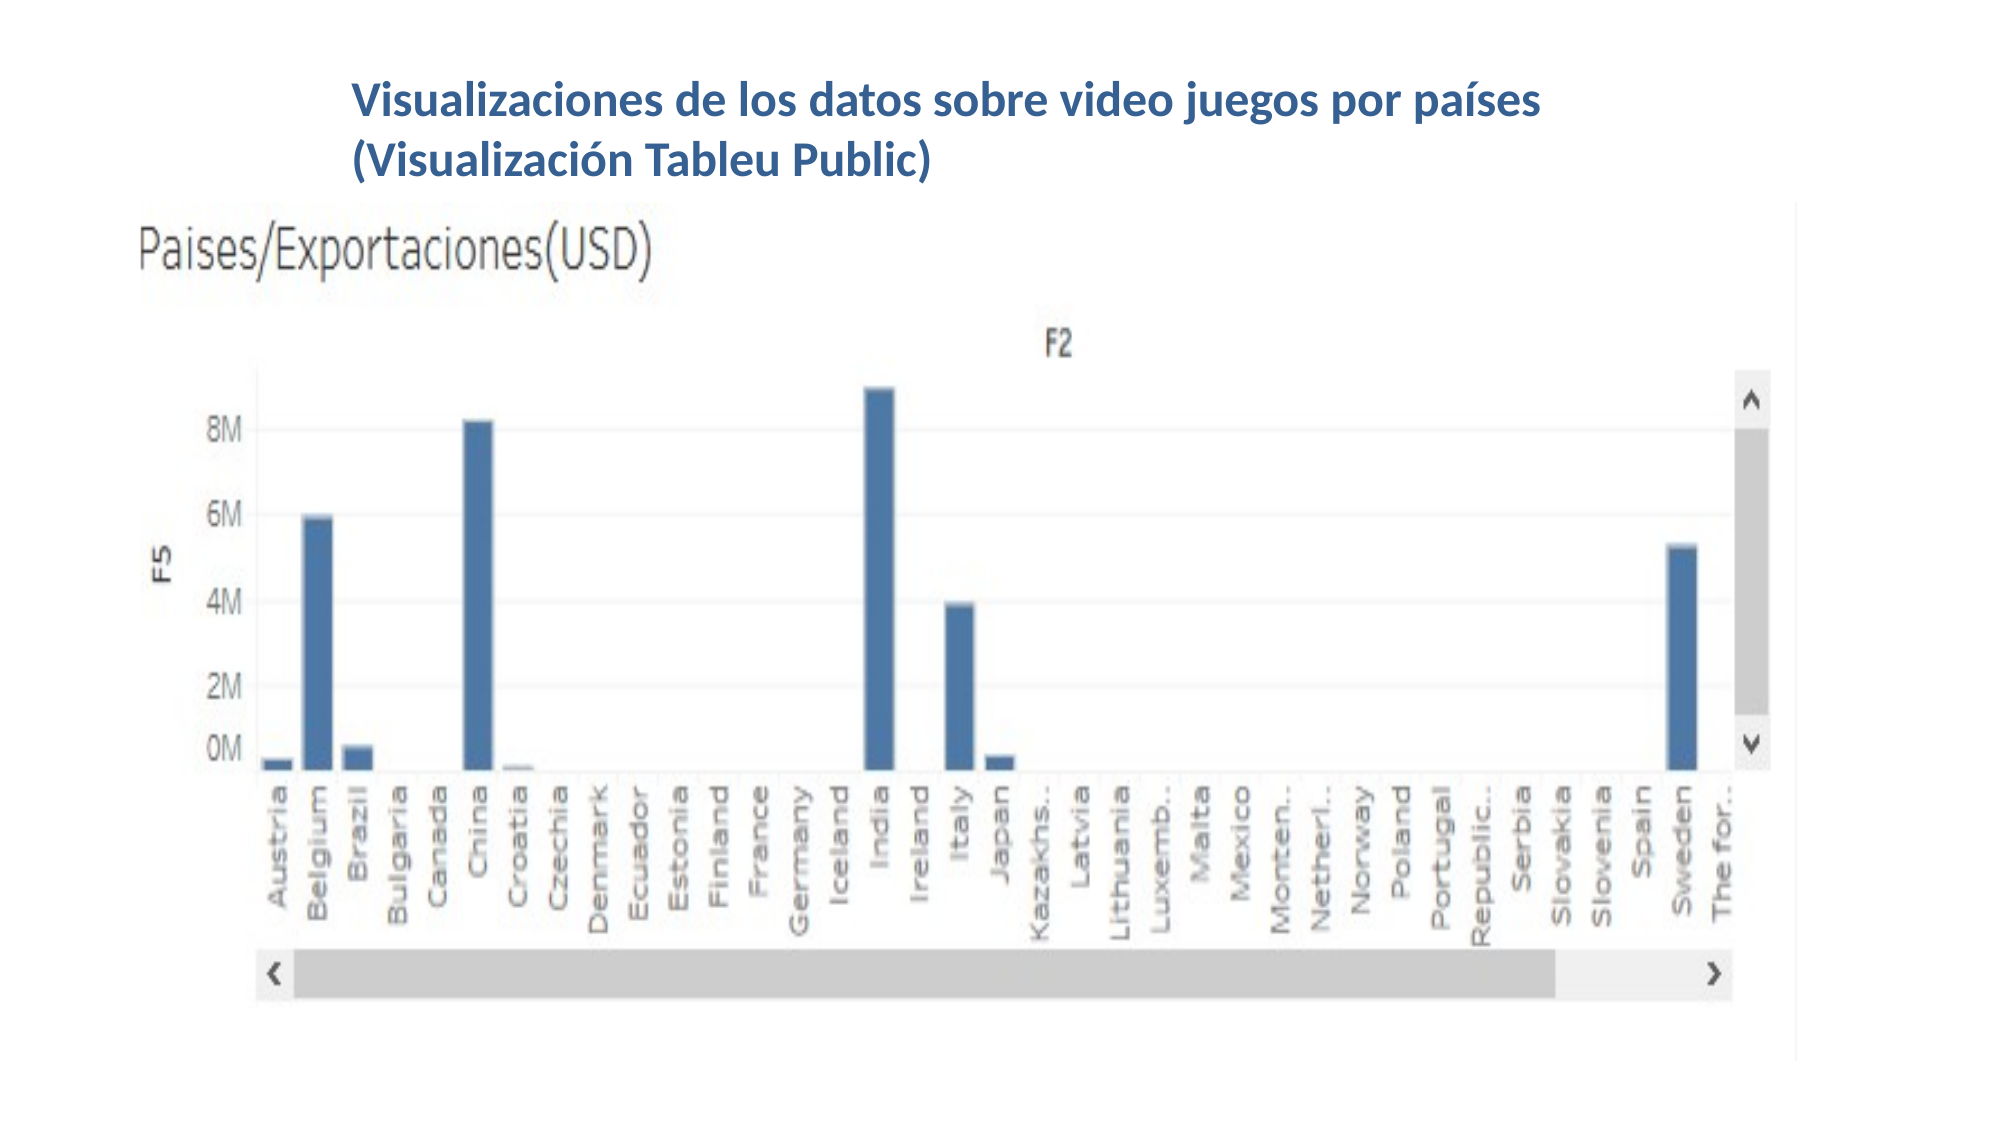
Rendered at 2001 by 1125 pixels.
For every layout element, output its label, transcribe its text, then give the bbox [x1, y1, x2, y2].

title Visualizaciones de los datos sobre video juegos por países (Visualización Tableu Public) [349, 63, 1550, 202]
text_box [140, 202, 1798, 1061]
